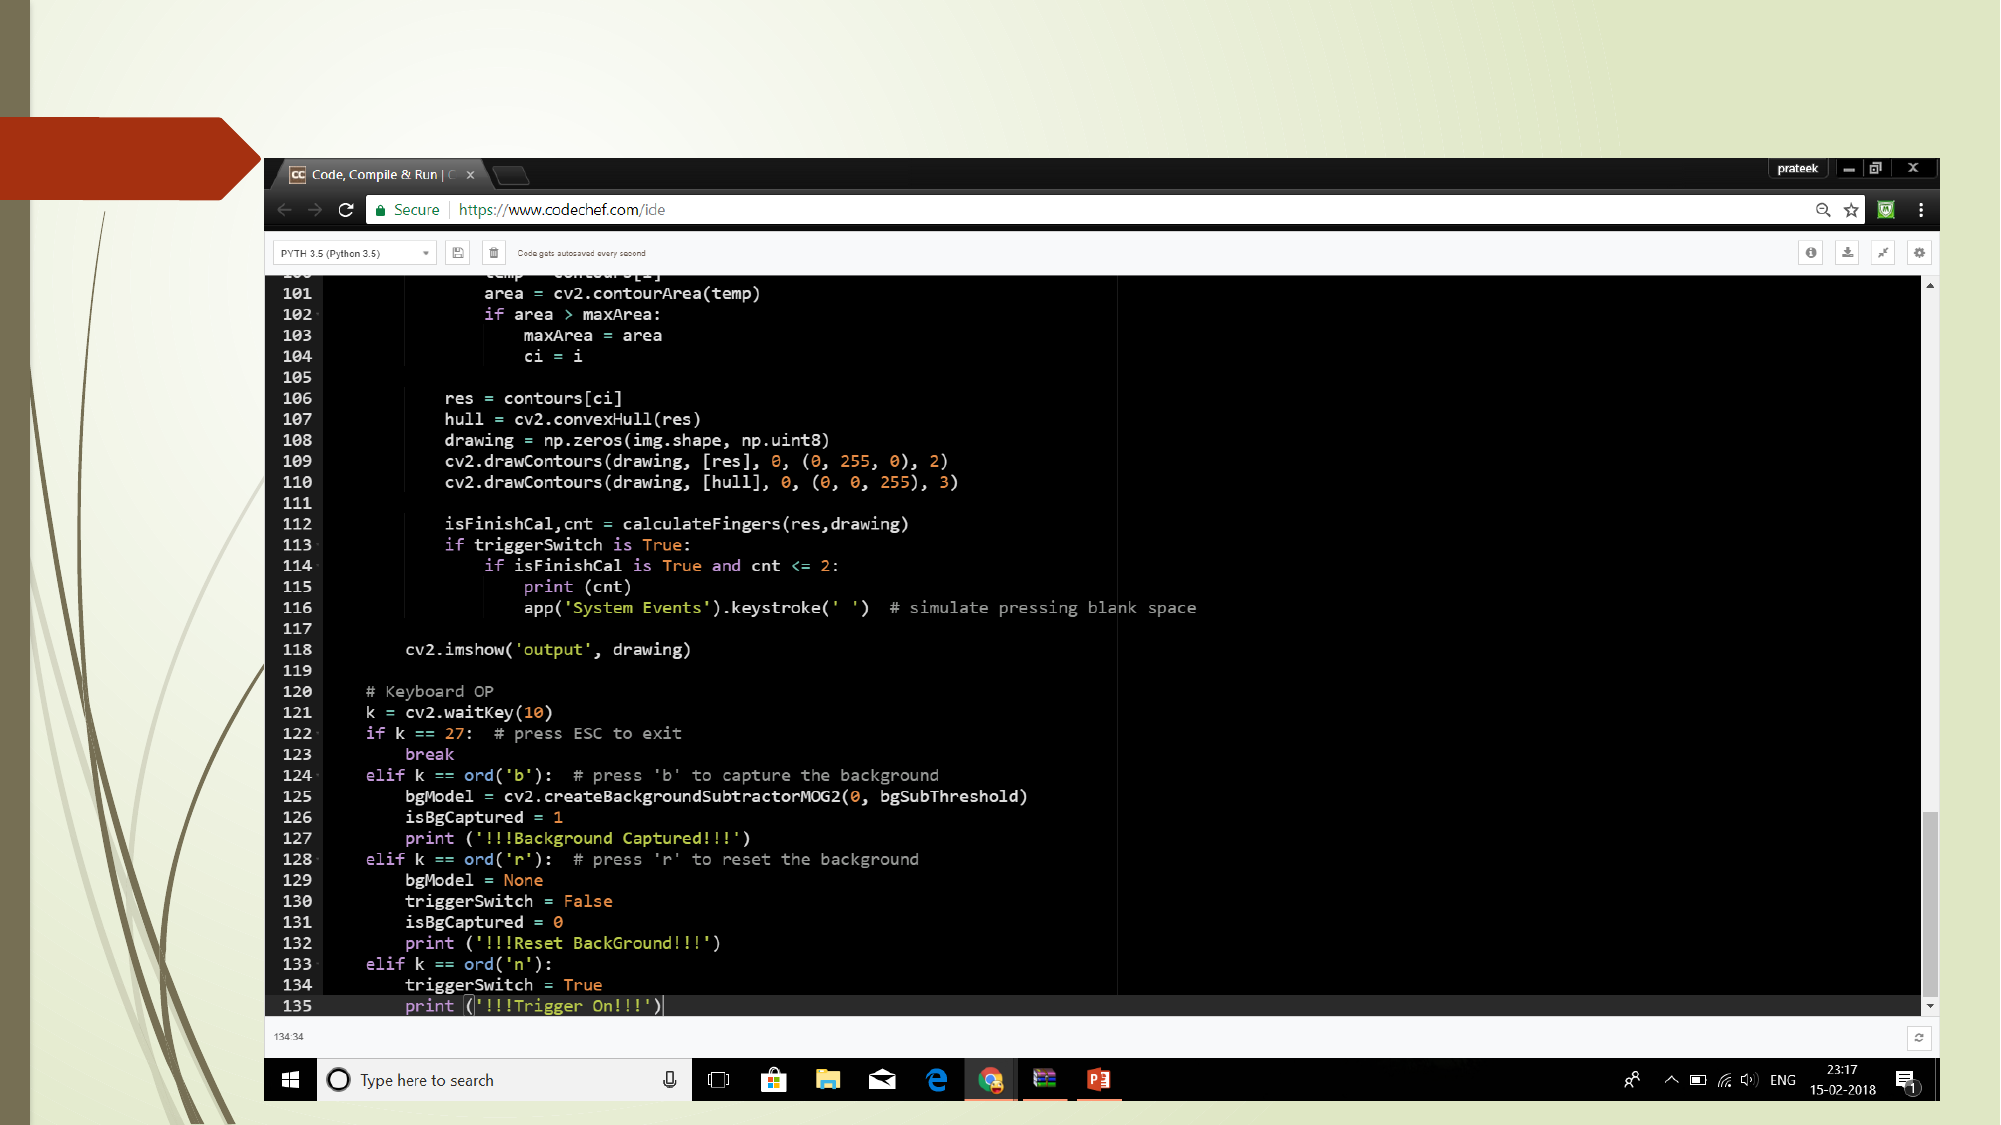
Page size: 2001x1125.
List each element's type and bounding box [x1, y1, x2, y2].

picture [263, 158, 1940, 1101]
